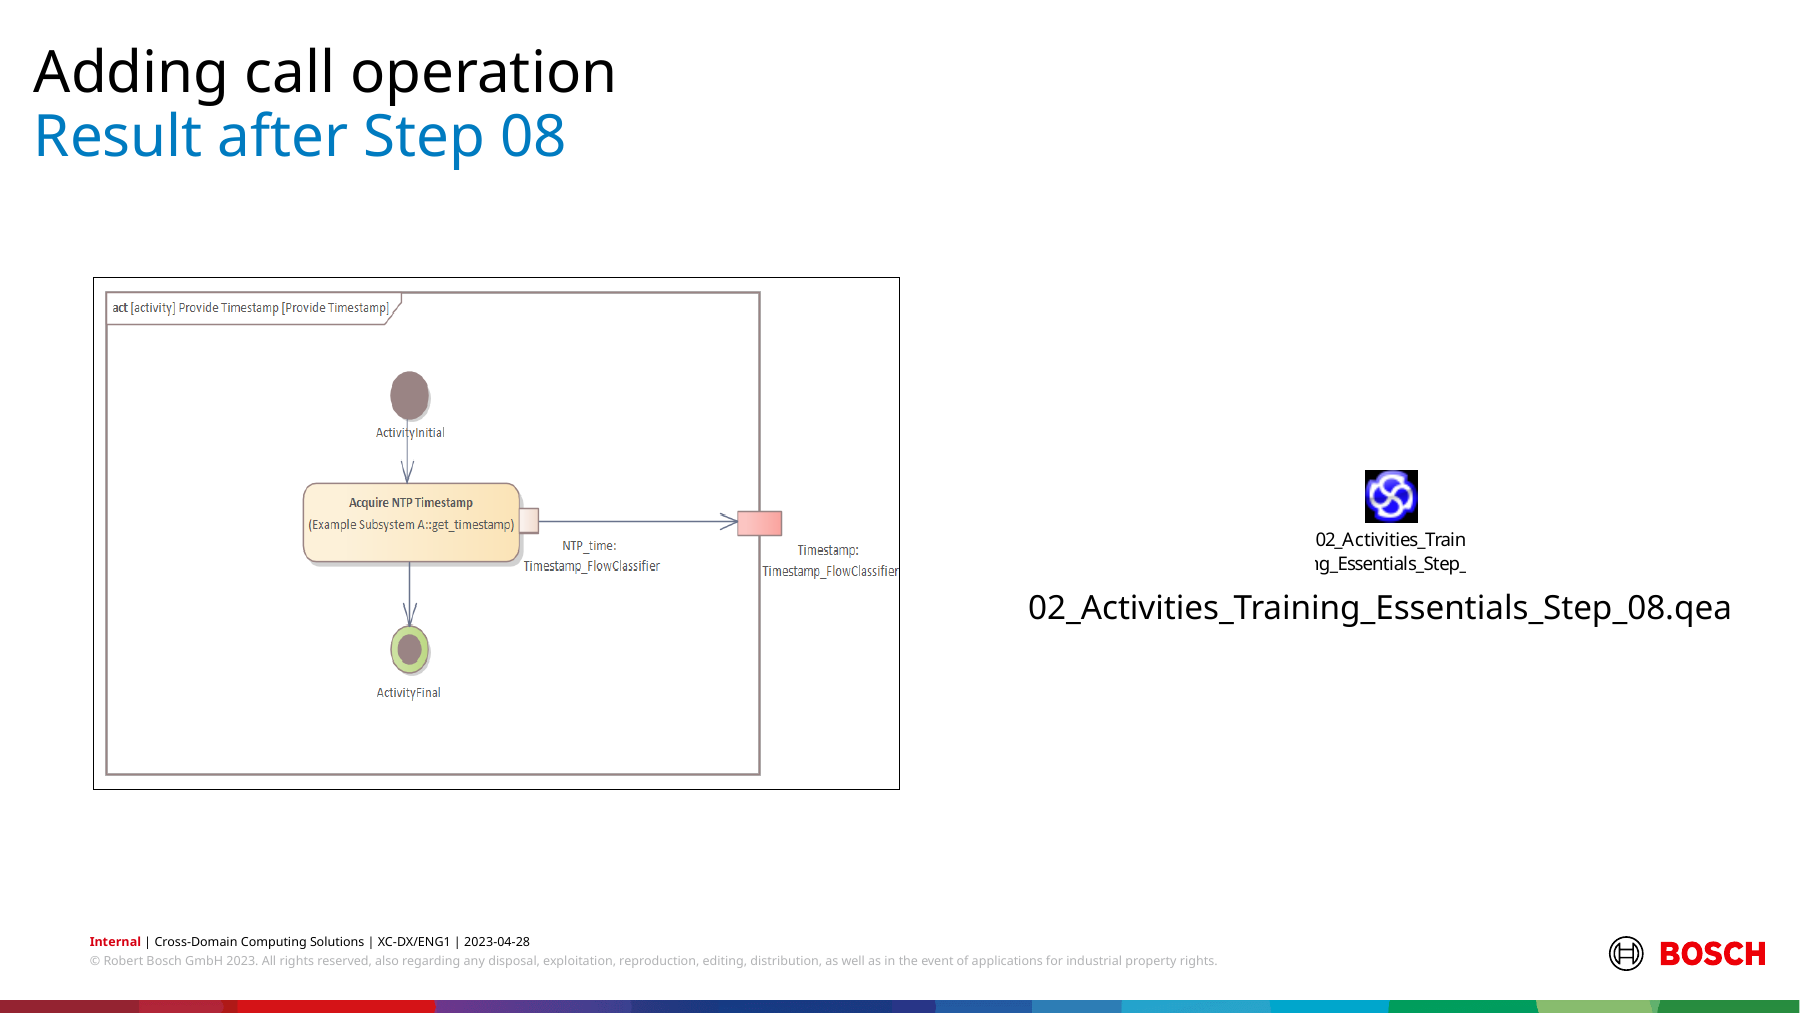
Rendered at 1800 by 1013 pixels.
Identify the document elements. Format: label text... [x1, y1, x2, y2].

picture [0, 1000, 1270, 1013]
title Result after Step 08 [33, 106, 1766, 171]
text_box 02_Activities_Training_Essentials_Step_08.qea [1013, 578, 1769, 634]
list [93, 277, 900, 790]
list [1315, 470, 1466, 598]
picture [1388, 1000, 1800, 1013]
list Adding call operation [33, 42, 1766, 106]
